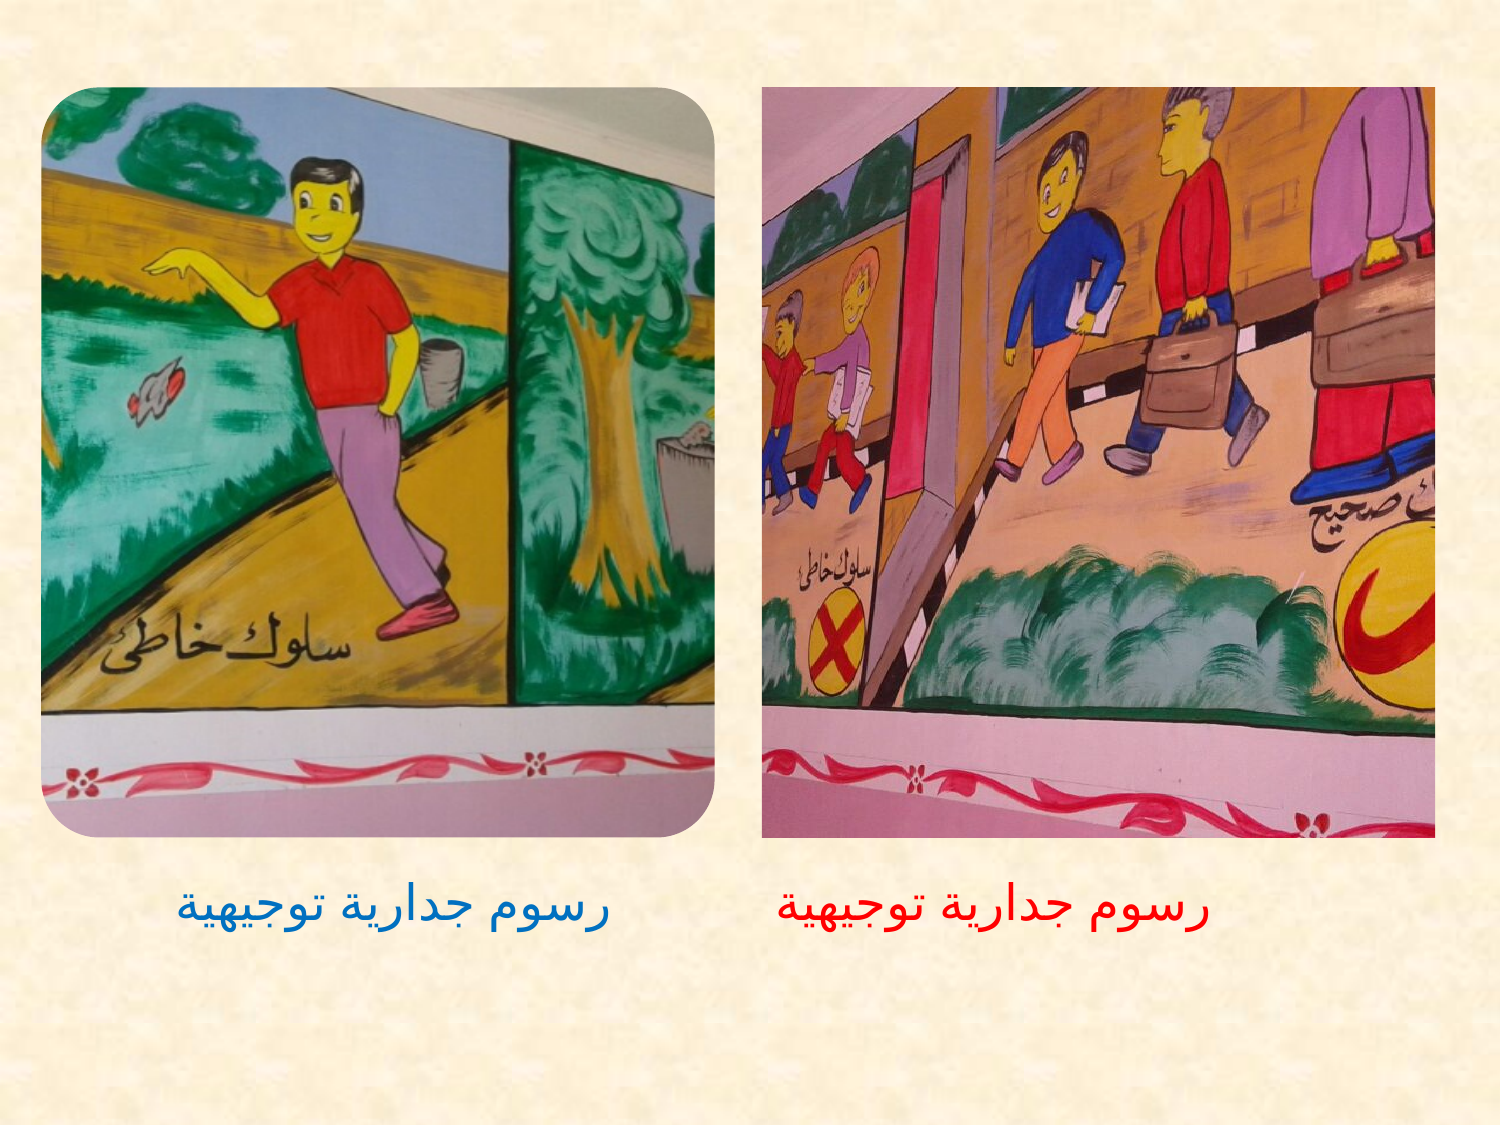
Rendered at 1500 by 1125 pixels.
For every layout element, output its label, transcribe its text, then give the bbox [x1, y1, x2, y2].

picture [0, 0, 1500, 1125]
list رسوم جدارية توجيهية [712, 862, 1275, 1063]
list رسوم جدارية توجيهية [112, 862, 675, 1063]
